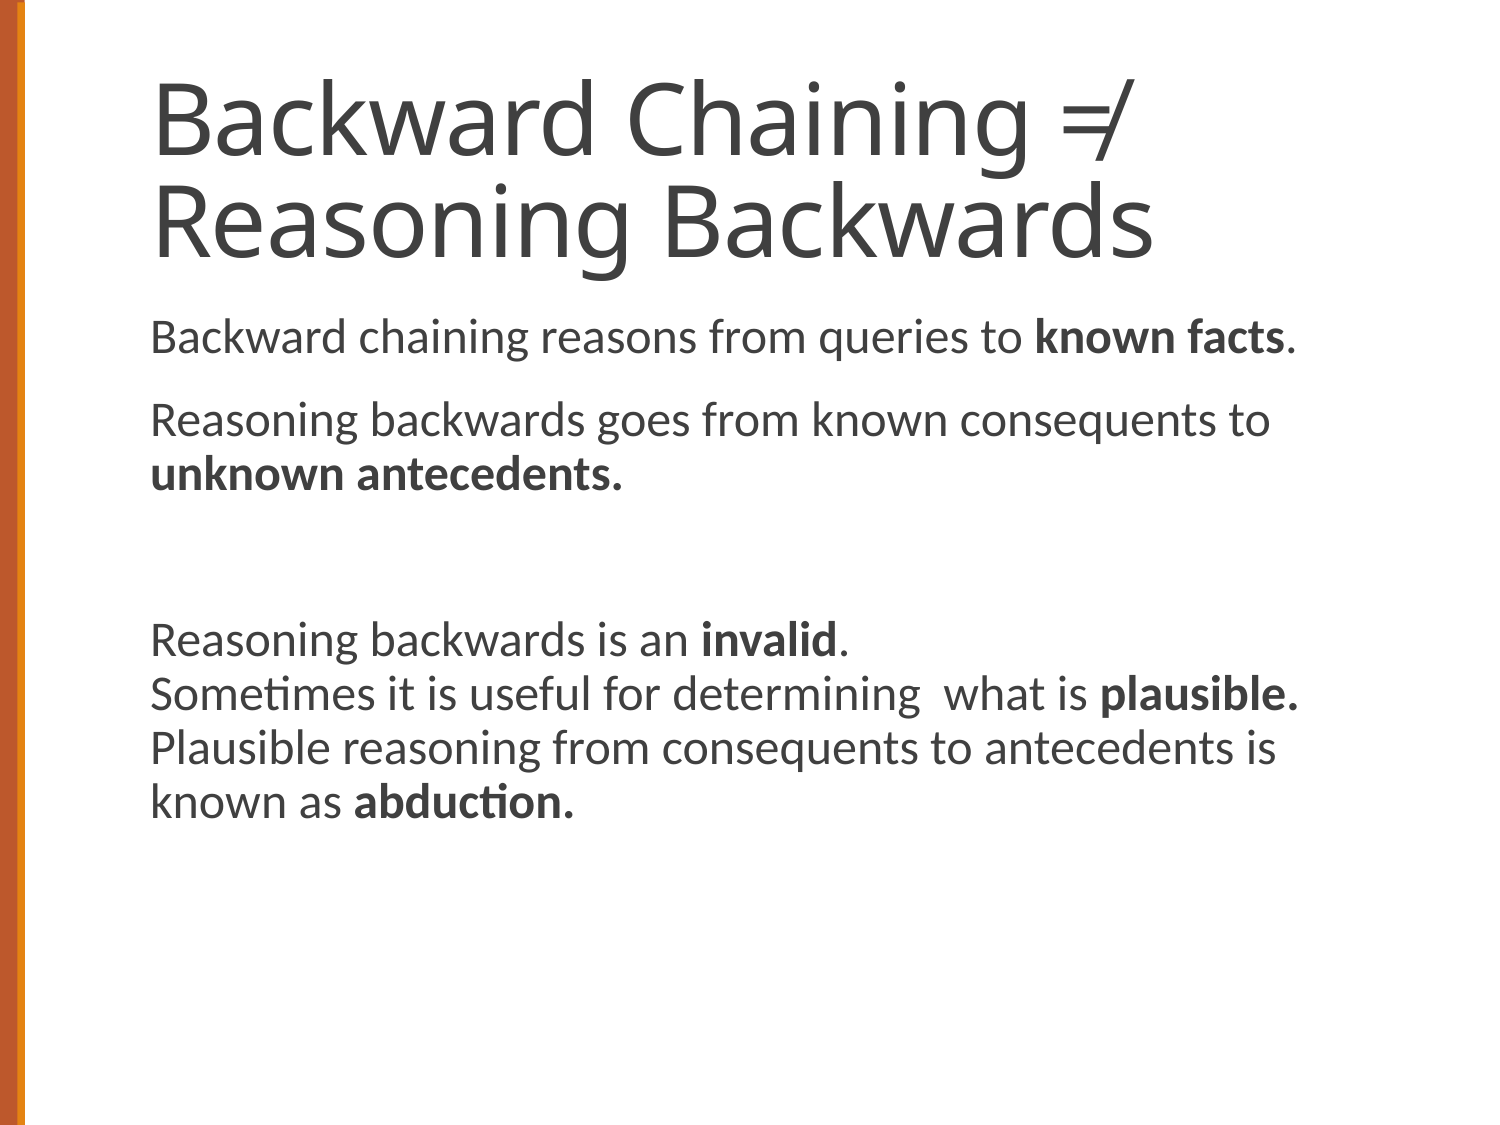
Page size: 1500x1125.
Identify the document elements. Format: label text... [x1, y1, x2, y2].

list Backward chaining reasons from queries to known facts. Reasoning backwards goes from known consequents to unknown antecedents. Reasoning backwards is an invalid. Sometimes it is useful for determining what is plausible. Plausible reasoning from consequents to antecedents is known as abduction. [135, 302, 1373, 963]
title Backward Chaining ≠ Reasoning Backwards [135, 47, 1373, 285]
